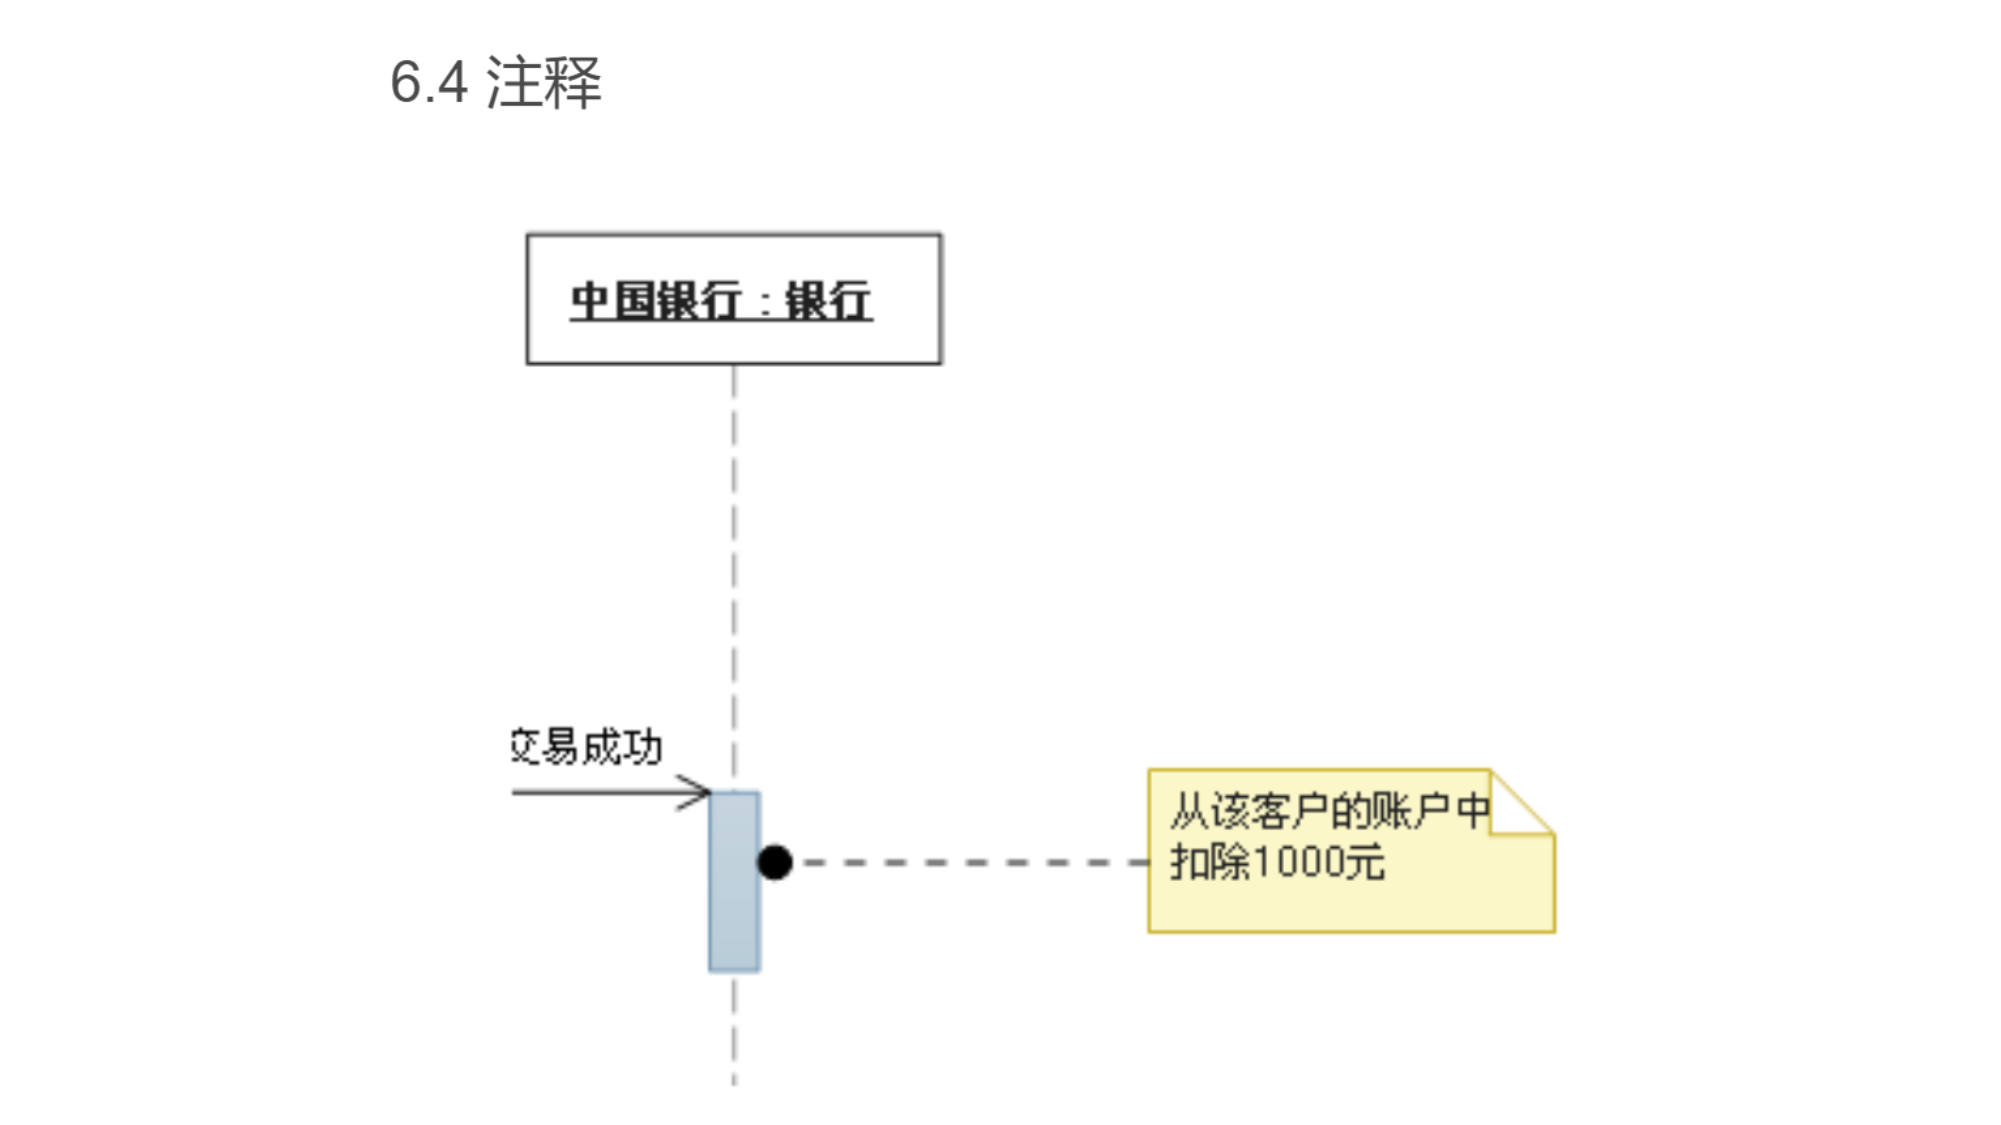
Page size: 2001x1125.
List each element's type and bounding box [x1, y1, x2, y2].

picture [297, 0, 1703, 1125]
